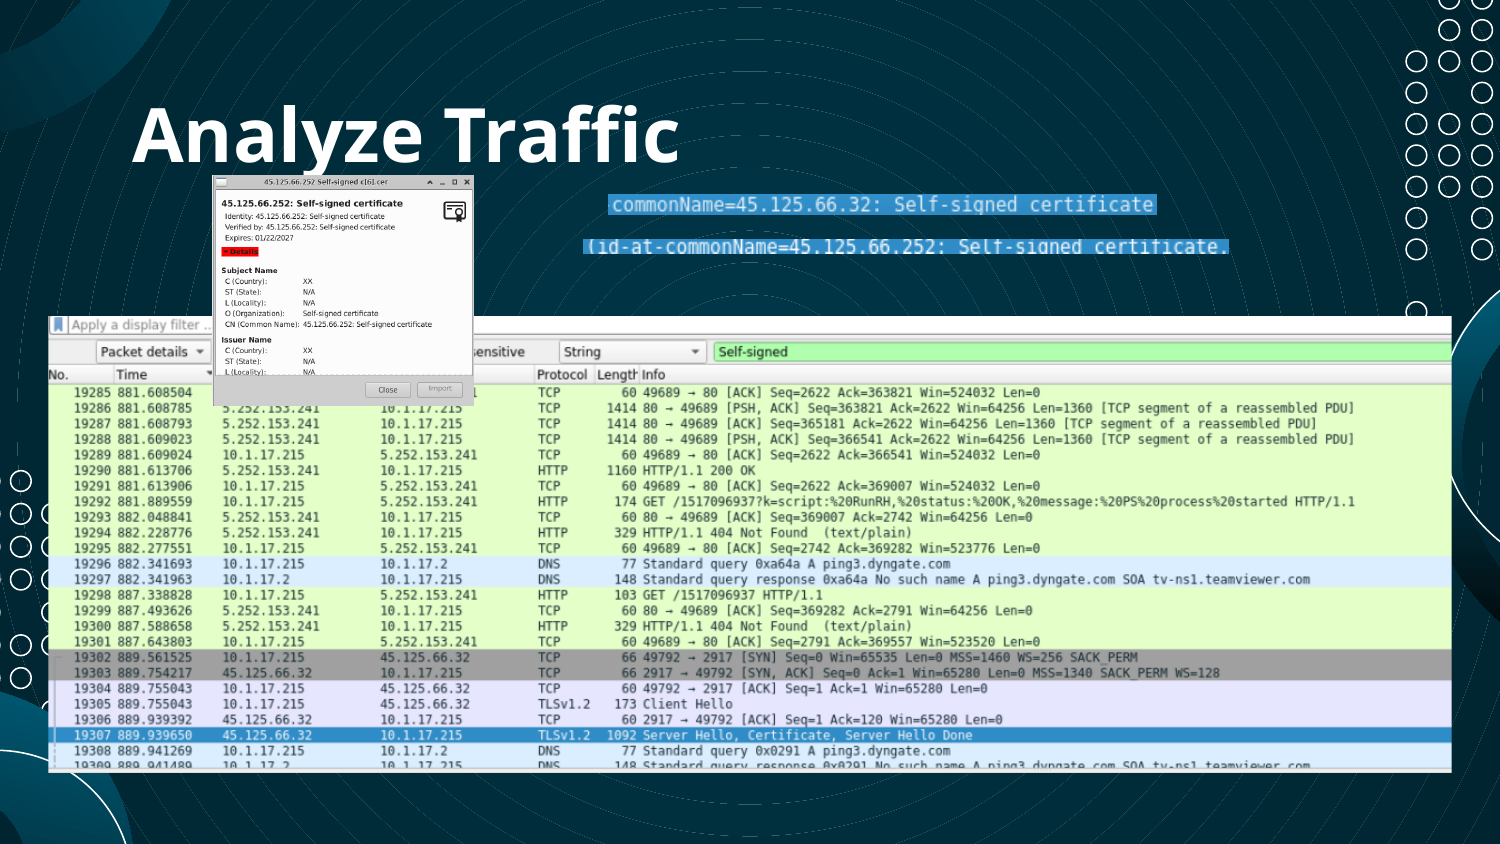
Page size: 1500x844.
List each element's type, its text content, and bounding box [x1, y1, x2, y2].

picture [609, 195, 1156, 214]
title Analyze Traffic [116, 72, 1383, 195]
picture [48, 175, 1452, 773]
picture [584, 240, 1228, 253]
